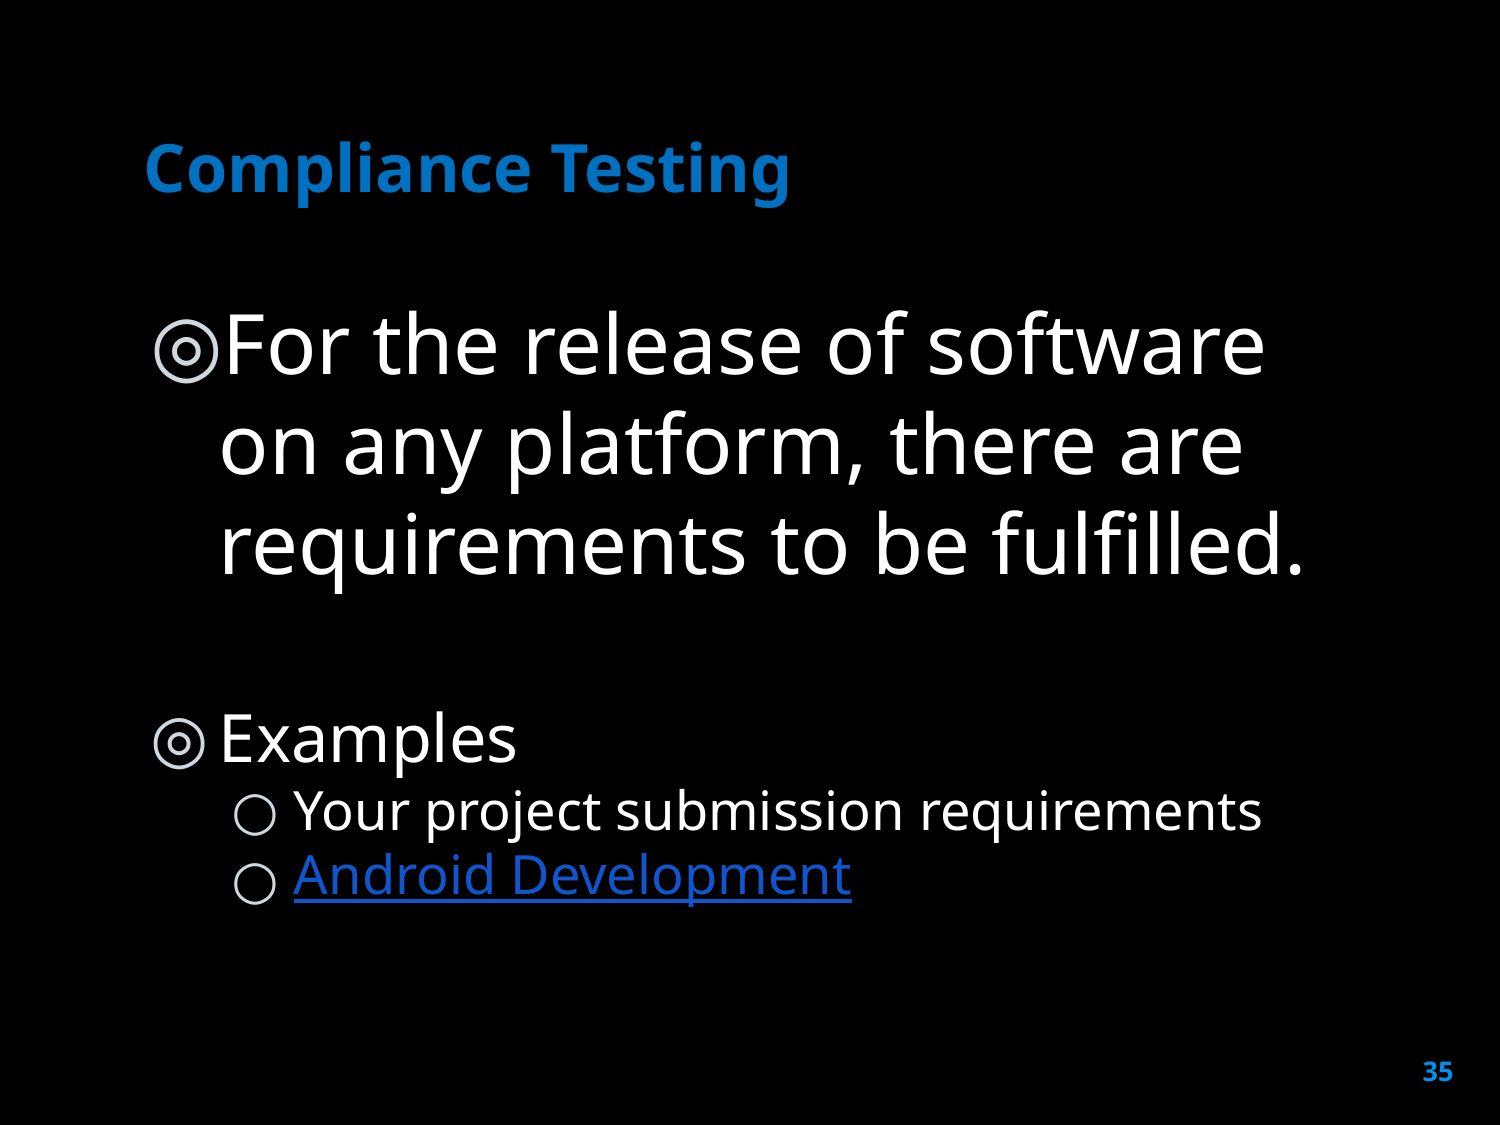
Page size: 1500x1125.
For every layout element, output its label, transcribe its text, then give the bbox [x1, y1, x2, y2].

slide_number 35 [1378, 1038, 1469, 1125]
title Compliance Testing [128, 67, 1372, 222]
list For the release of software on any platform, there are requirements to be fulfilled. Examples Your project submission requirements Android Development [128, 275, 1372, 1058]
